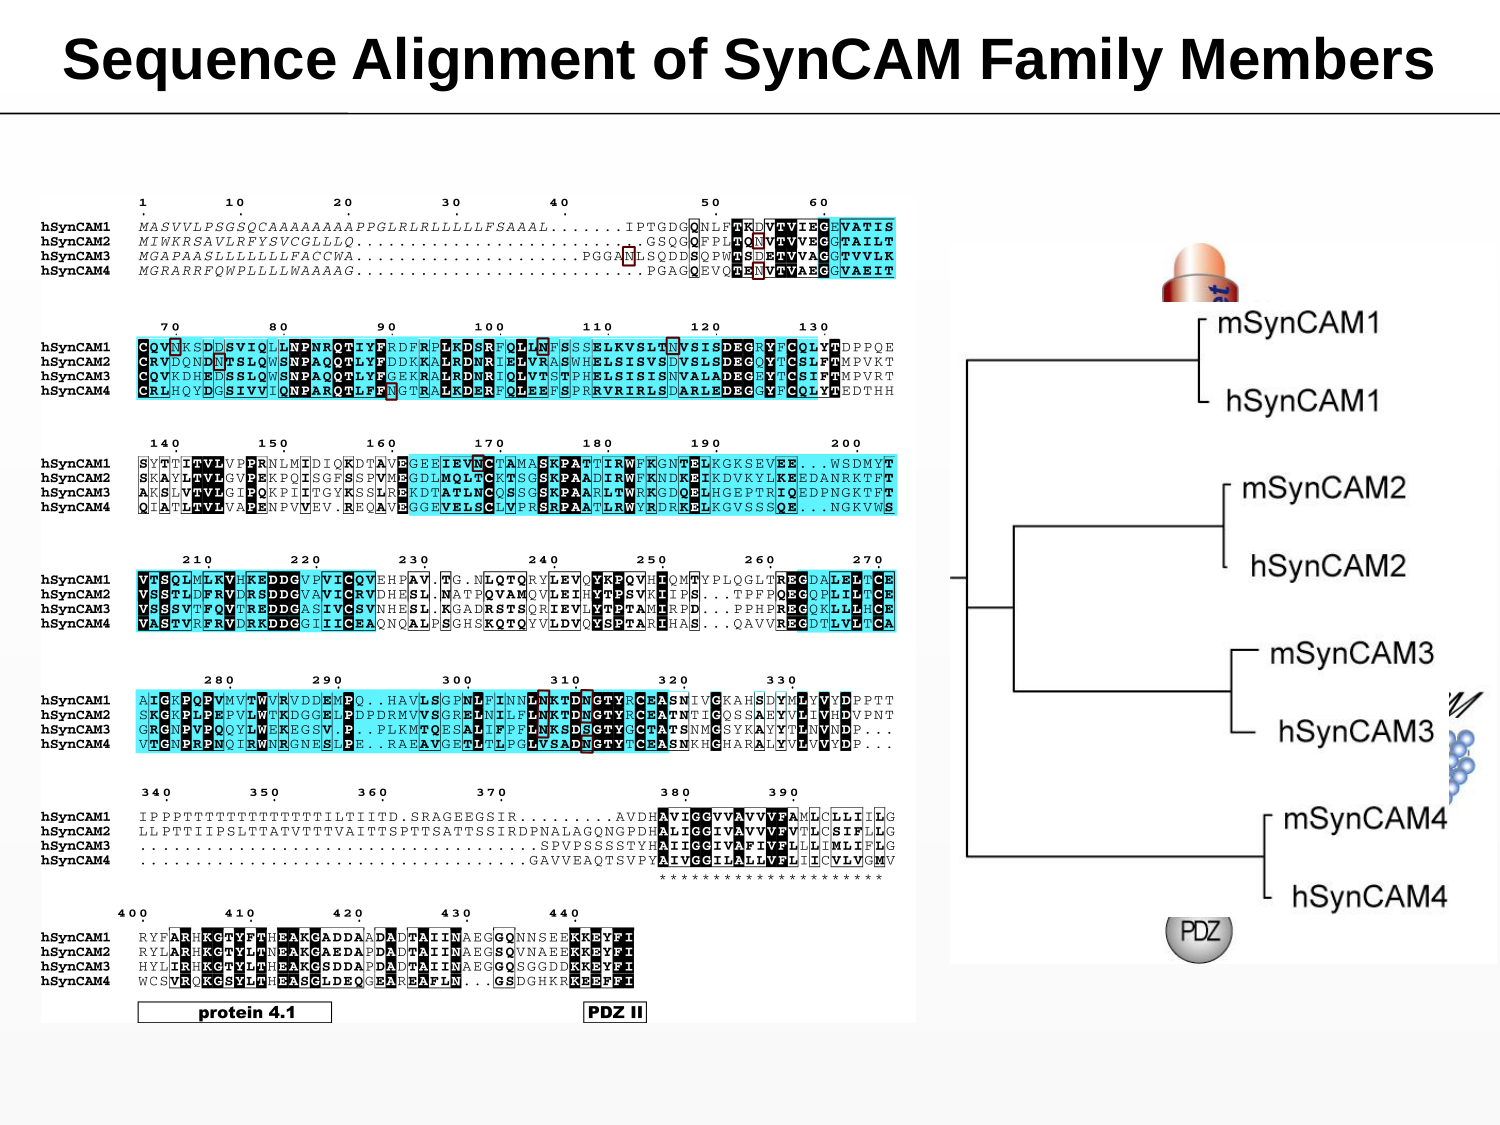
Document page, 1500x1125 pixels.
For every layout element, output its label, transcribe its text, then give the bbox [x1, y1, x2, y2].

picture [950, 243, 1497, 964]
title Sequence Alignment of SynCAM Family Members [0, 0, 1500, 113]
picture [41, 196, 916, 1023]
